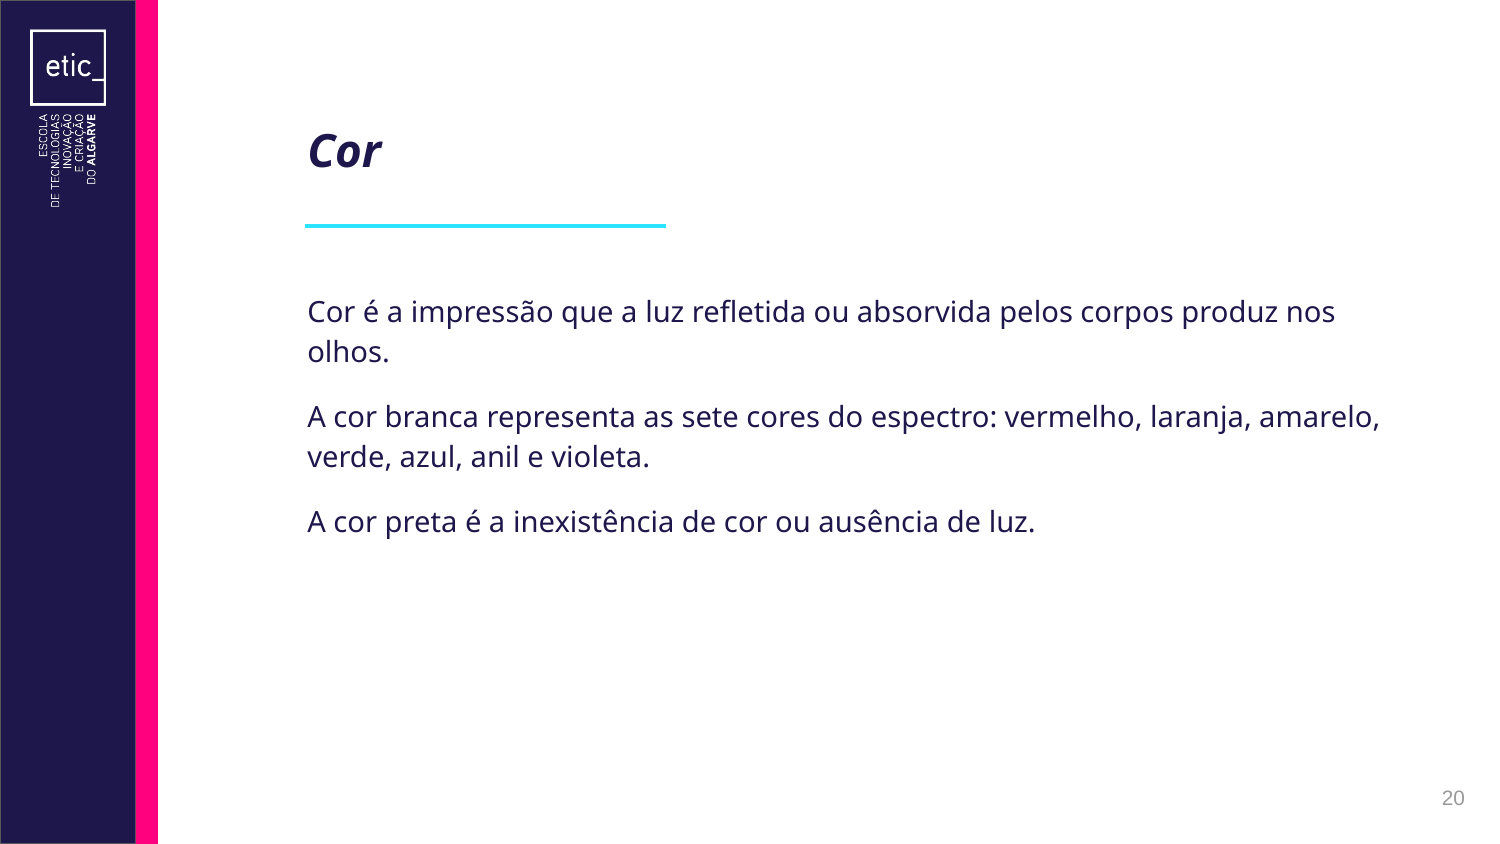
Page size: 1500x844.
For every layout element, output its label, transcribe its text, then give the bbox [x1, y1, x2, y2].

list Cor é a impressão que a luz refletida ou absorvida pelos corpos produz nos olhos. A cor branca representa as sete cores do espectro: vermelho, laranja, amarelo, verde, azul, anil e violeta. A cor preta é a inexistência de cor ou ausência de luz. [292, 272, 1403, 736]
picture [30, 29, 106, 207]
slide_number ‹#› [1389, 764, 1480, 830]
title Cor [292, 80, 1162, 219]
